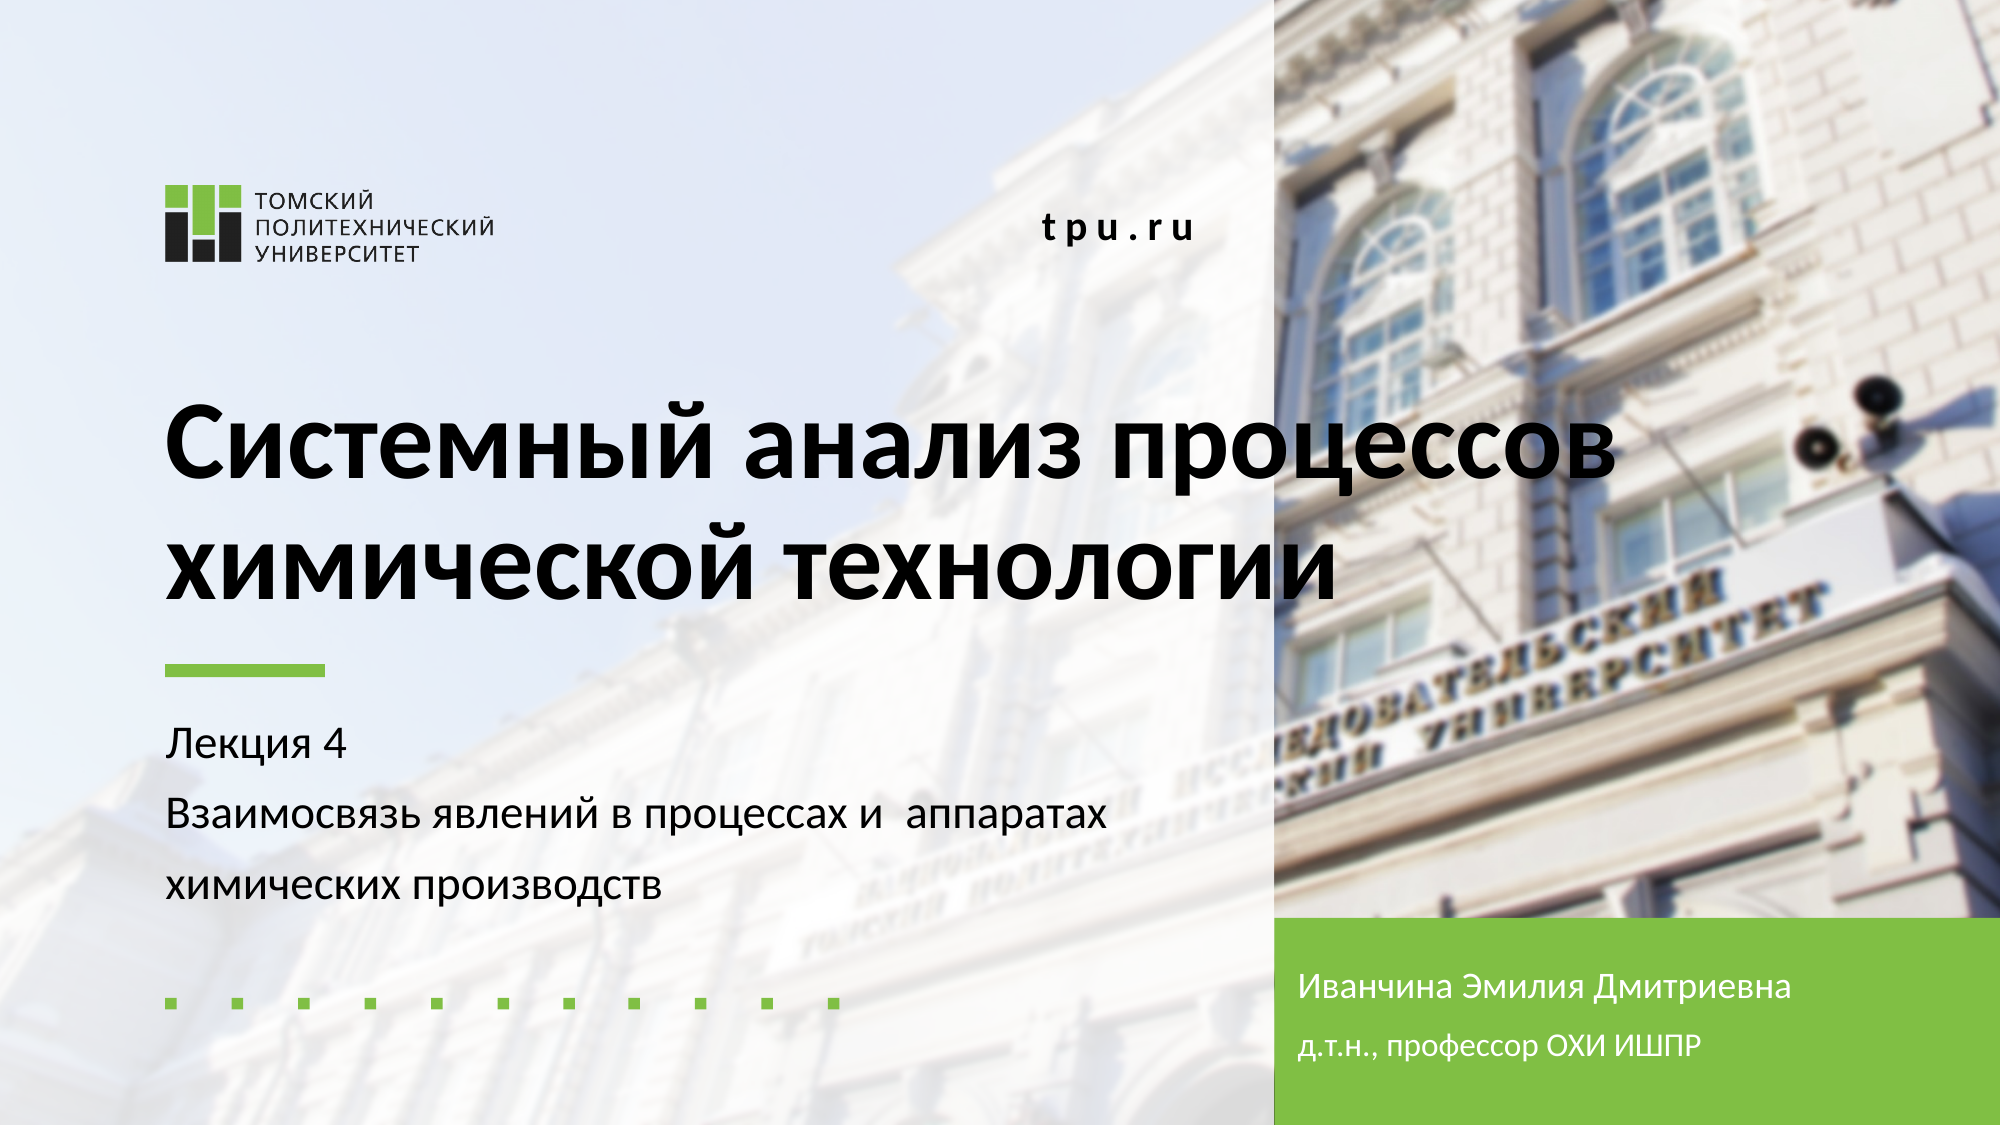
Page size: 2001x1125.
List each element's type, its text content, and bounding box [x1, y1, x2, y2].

picture [1275, 0, 2000, 917]
subtitle Лекция 4 Взаимосвязь явлений в процессах и аппаратах химических производств [150, 710, 1651, 918]
picture [165, 185, 493, 262]
title Системный анализ процессов химической технологии [150, 262, 1651, 632]
list д.т.н., профессор ОХИ ИШПР [1282, 1019, 2000, 1089]
list Иванчина Эмилия Дмитриевна [1282, 958, 2000, 1019]
